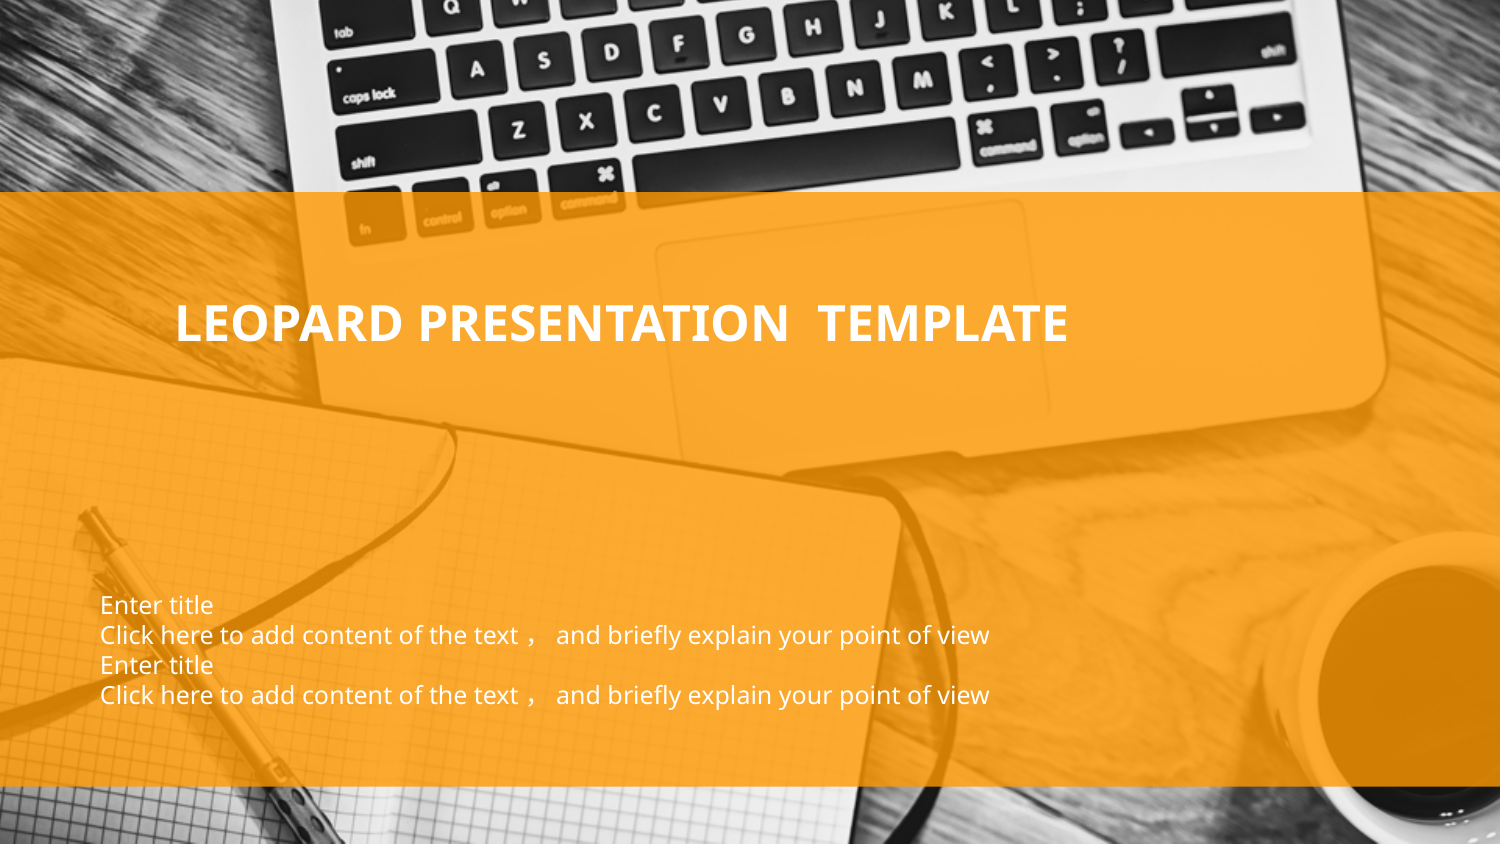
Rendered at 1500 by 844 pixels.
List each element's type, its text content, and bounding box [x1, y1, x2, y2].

text_box LEOPARD PRESENTATION TEMPLATE [159, 283, 1350, 359]
text_box [0, 190, 1500, 789]
picture [0, 789, 1500, 844]
picture [0, 0, 1500, 190]
text_box Enter title Click here to add content of the text，and briefly explain your point of view Enter title Click here to add content of the text，and briefly explain your point of view [88, 584, 1421, 760]
